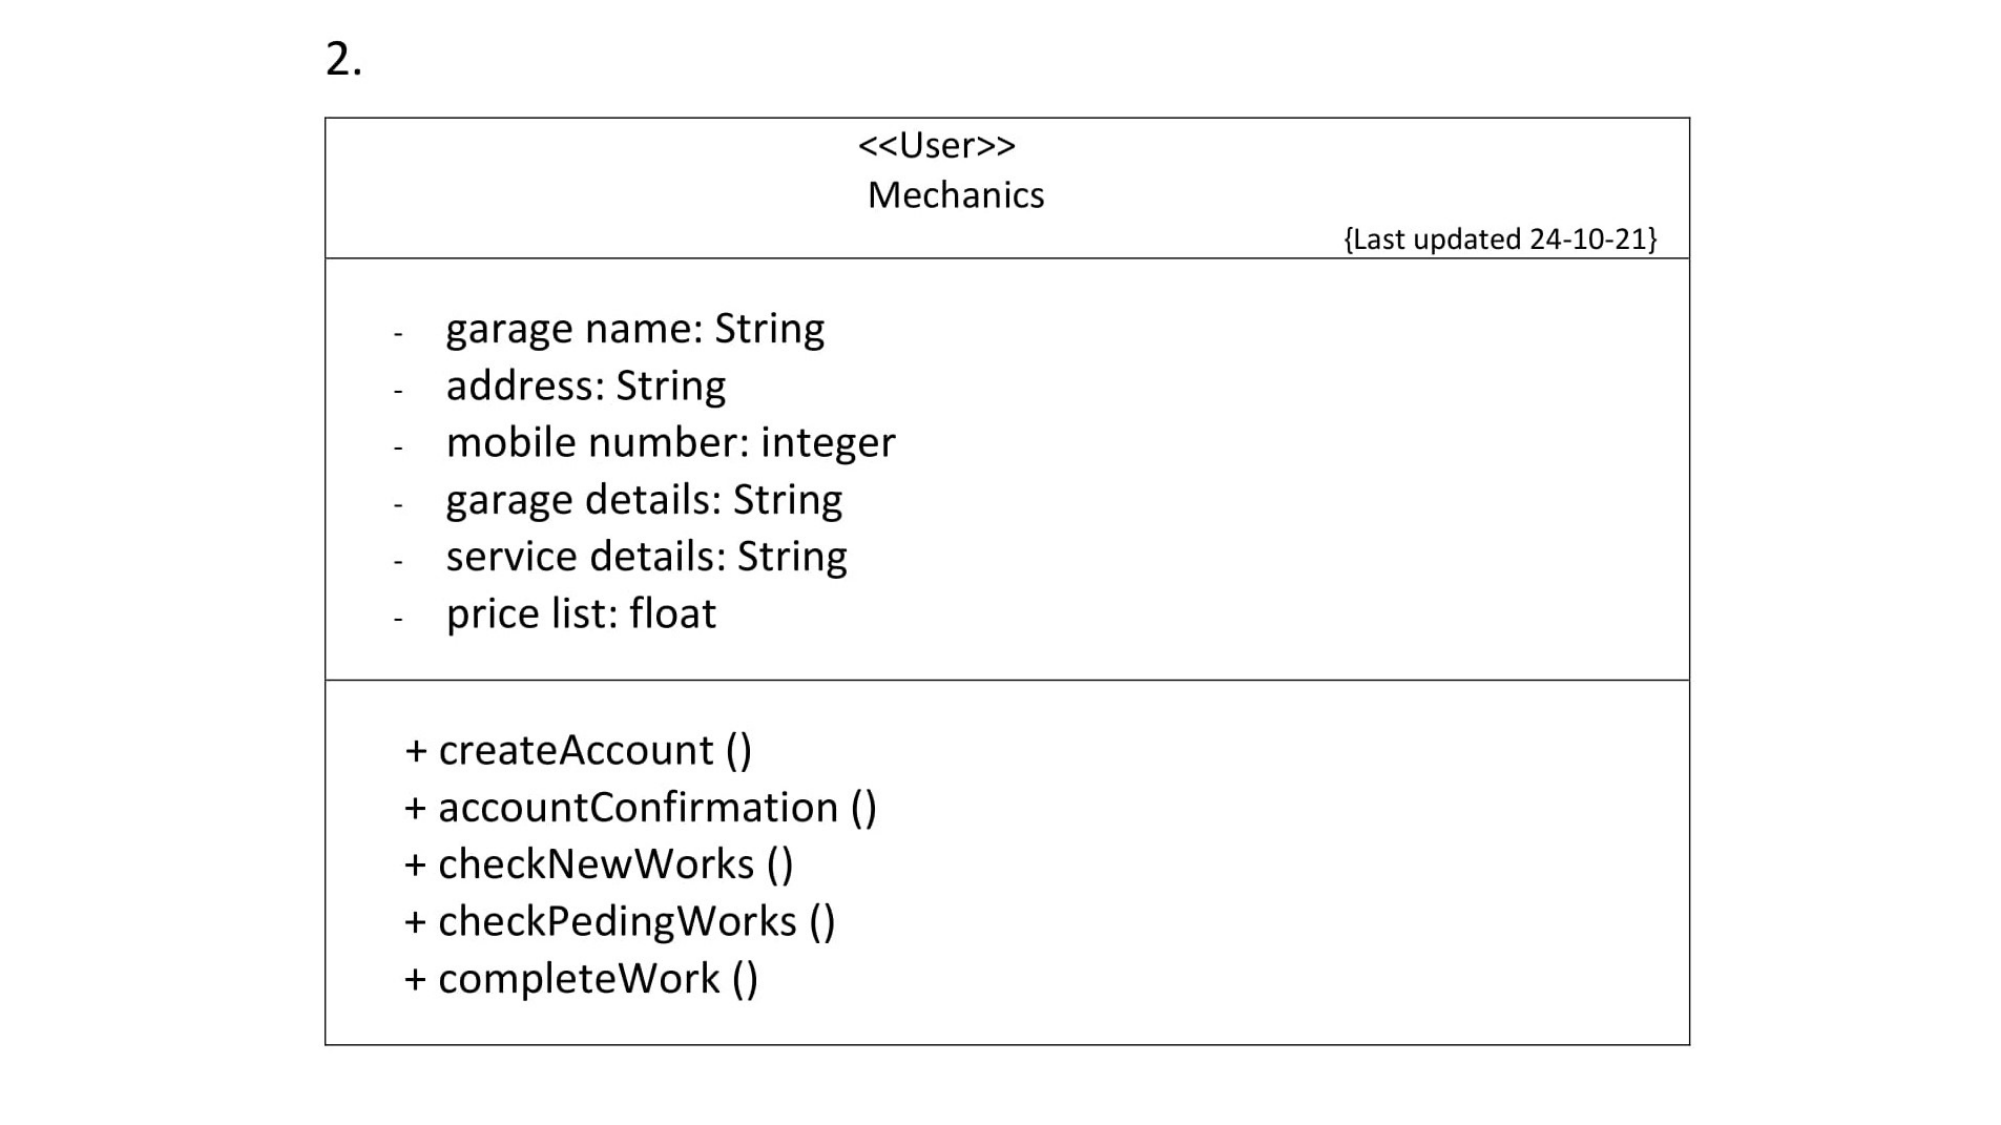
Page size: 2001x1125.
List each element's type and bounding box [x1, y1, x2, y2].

picture [251, 0, 1749, 1125]
